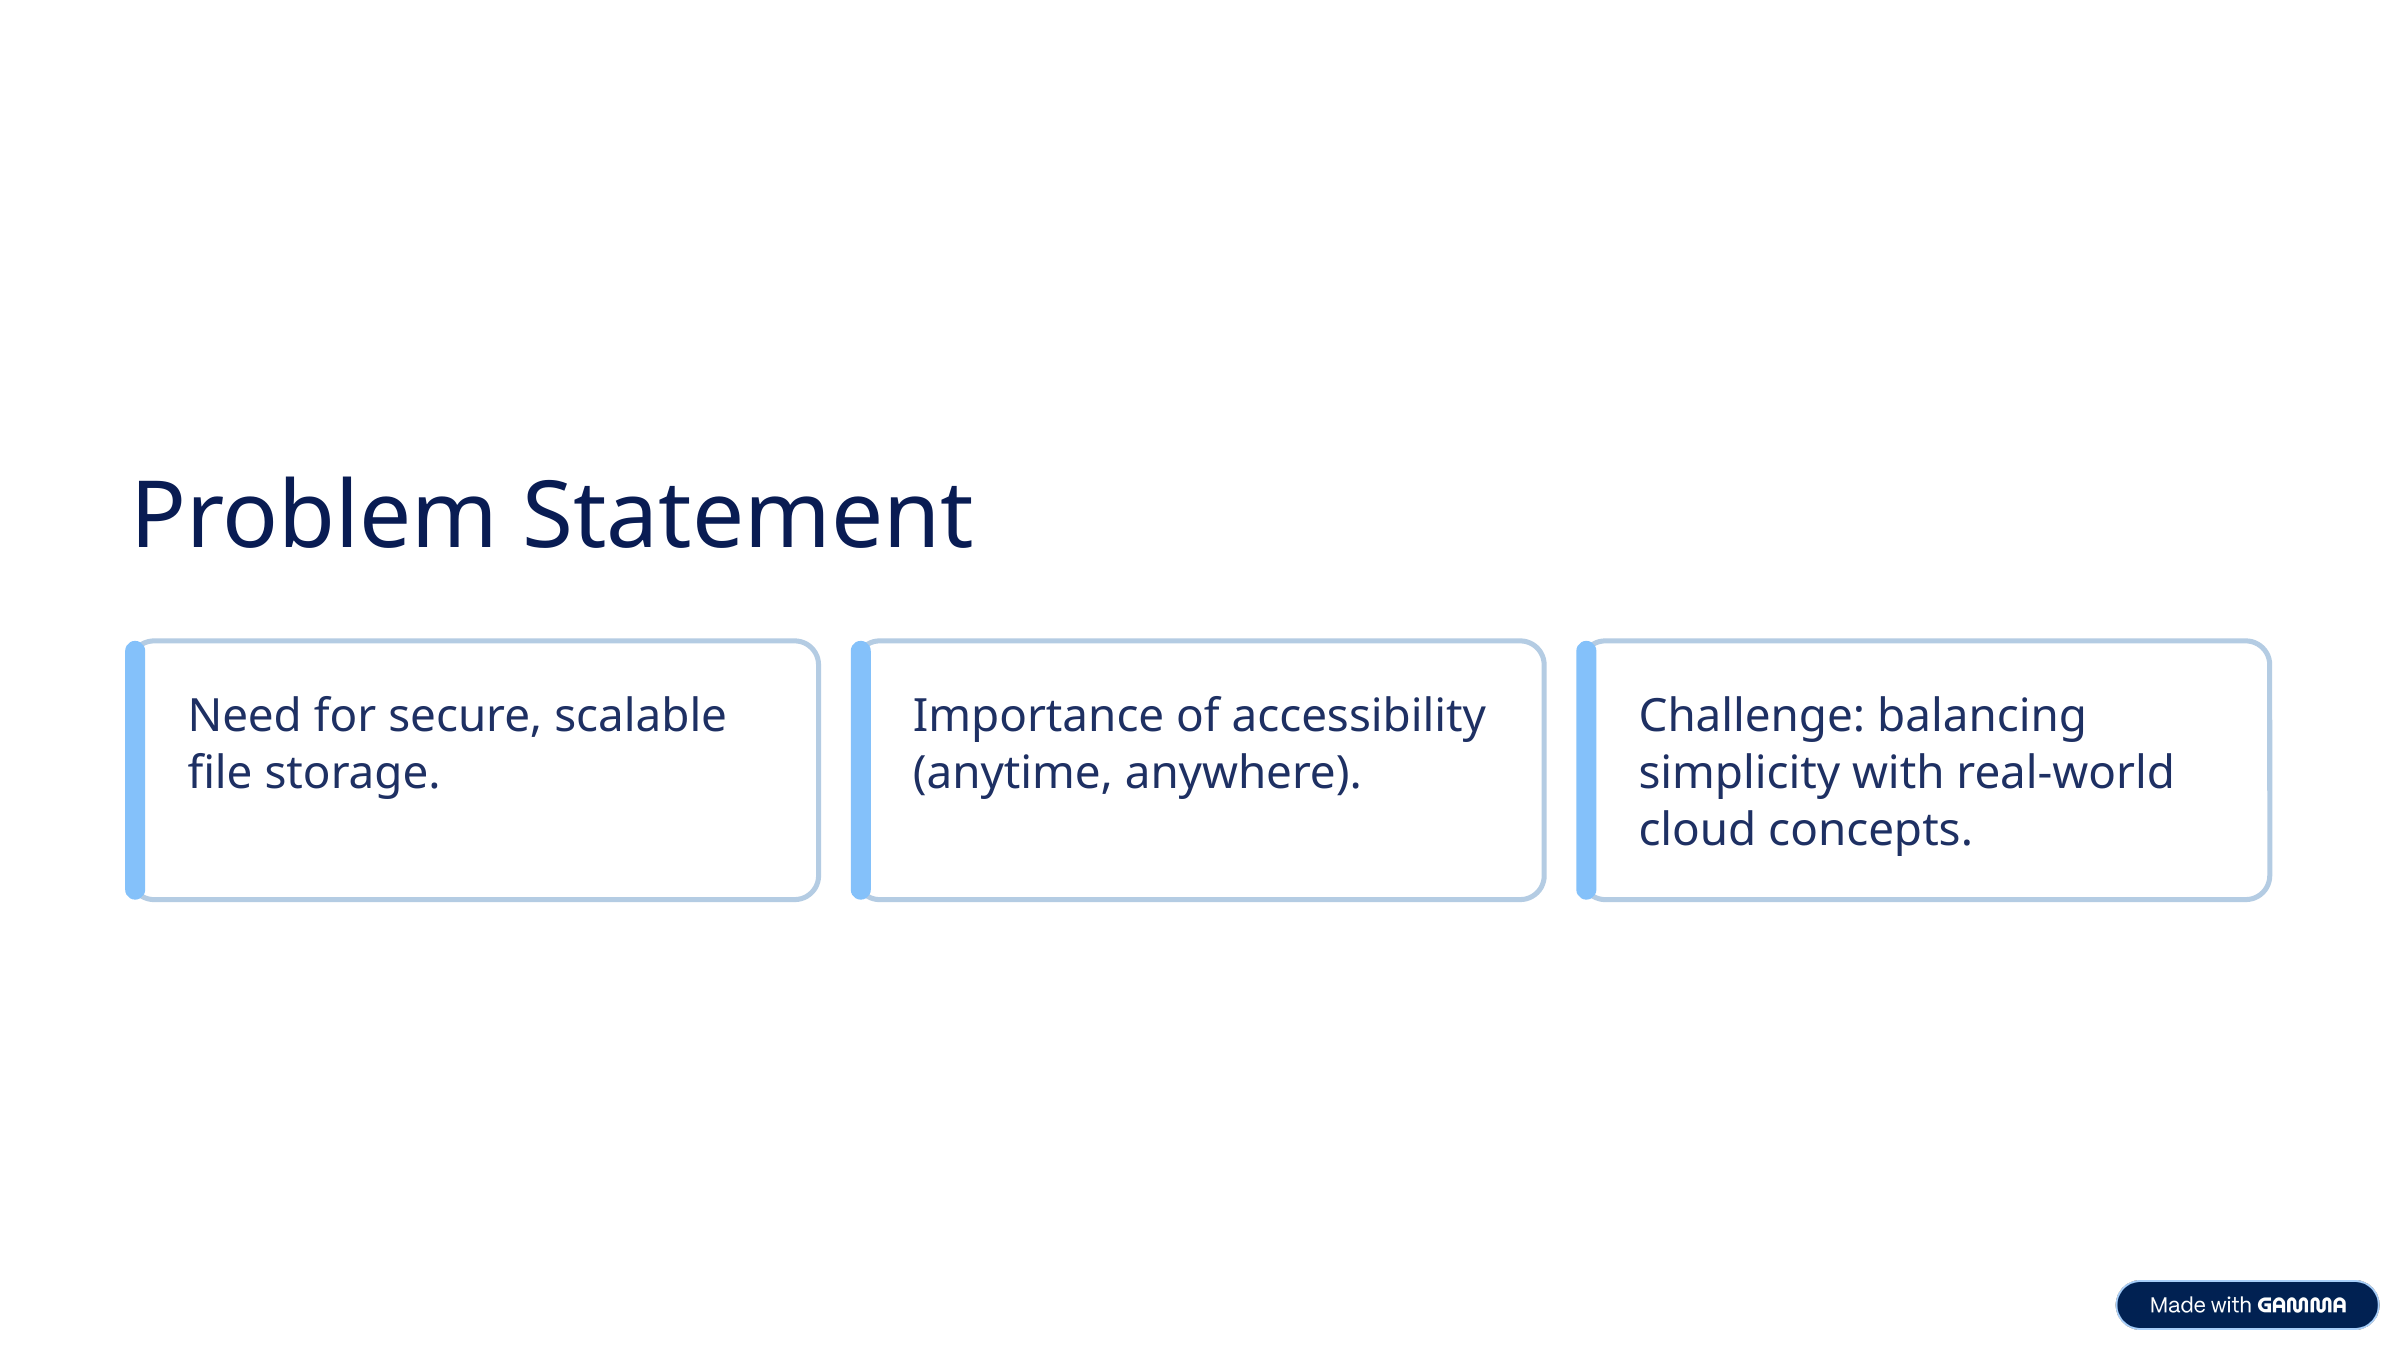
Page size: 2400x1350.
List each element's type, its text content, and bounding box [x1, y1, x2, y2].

text_box [868, 640, 1545, 900]
text_box Importance of accessibility (anytime, anywhere). [912, 683, 1502, 858]
text_box [1594, 640, 2270, 900]
text_box [142, 640, 819, 900]
text_box [1576, 640, 1597, 900]
text_box [125, 640, 146, 900]
text_box Problem Statement [130, 450, 1061, 567]
text_box Challenge: balancing simplicity with real-world cloud concepts. [1638, 683, 2228, 858]
picture [2106, 1271, 2389, 1339]
text_box Need for secure, scalable file storage. [187, 683, 777, 800]
text_box [850, 640, 871, 900]
